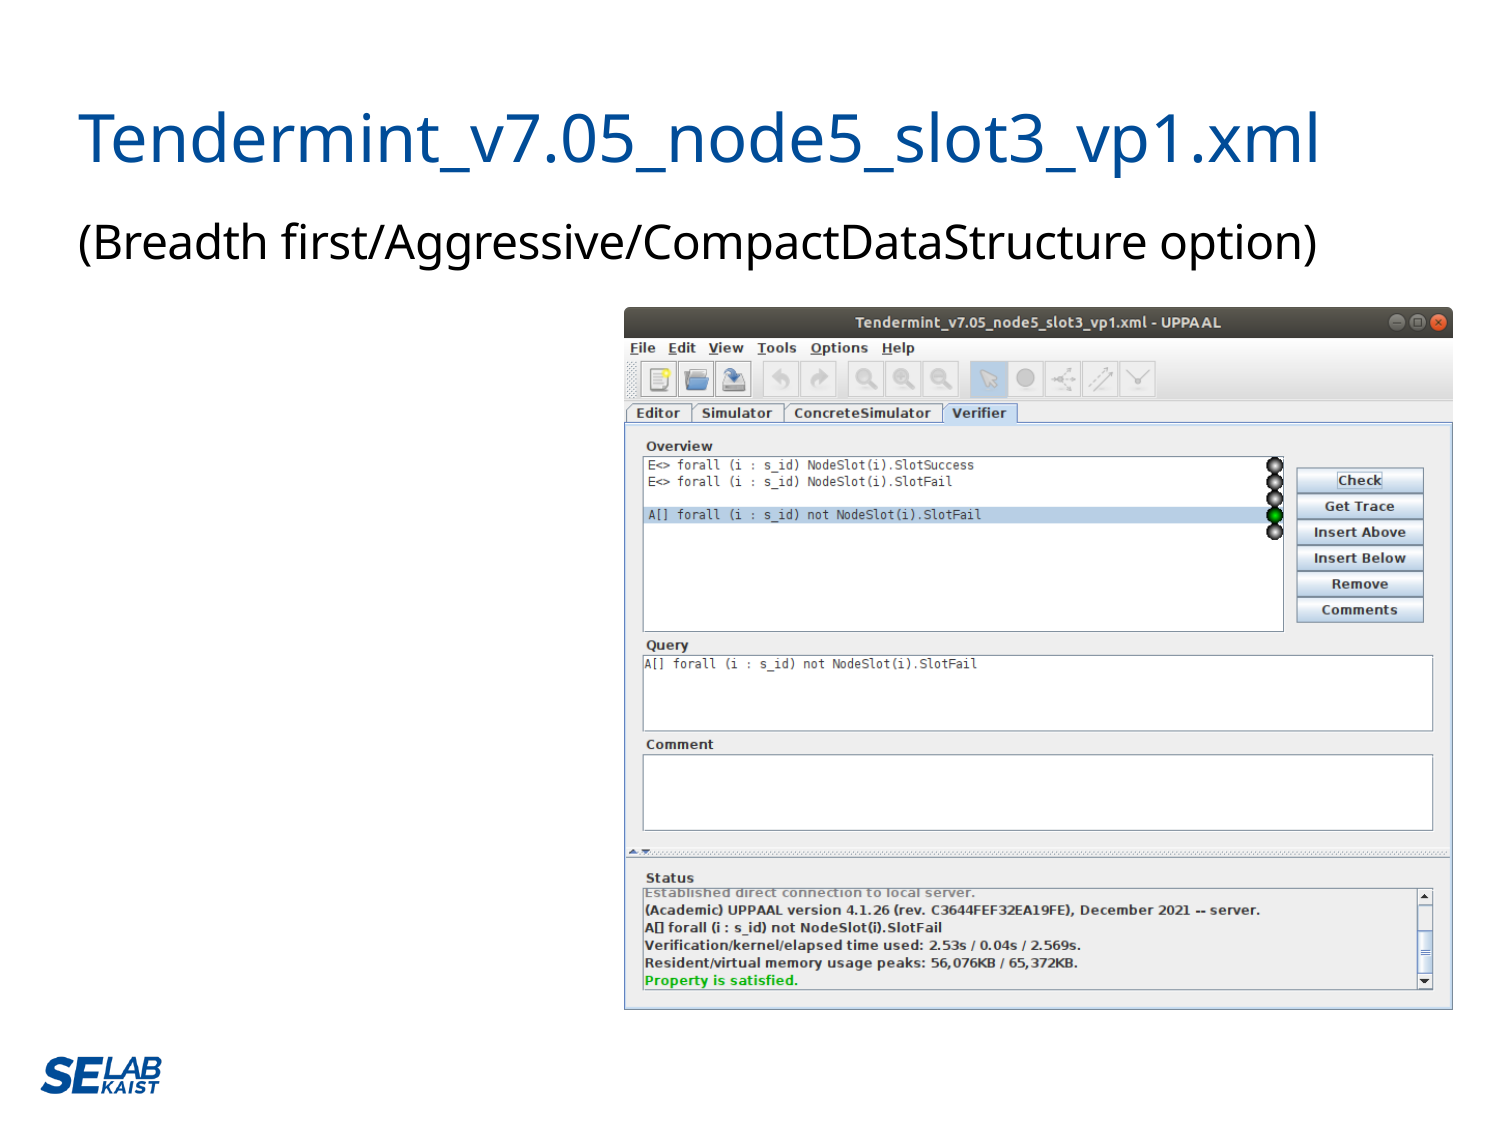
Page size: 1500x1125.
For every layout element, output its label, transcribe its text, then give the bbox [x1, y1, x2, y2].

text_box Tendermint_v7.05_node5_slot3_vp1.xml [63, 81, 1434, 200]
text_box (Breadth first/Aggressive/CompactDataStructure option) [63, 204, 1434, 986]
picture [37, 1047, 167, 1103]
picture [624, 306, 1453, 1010]
